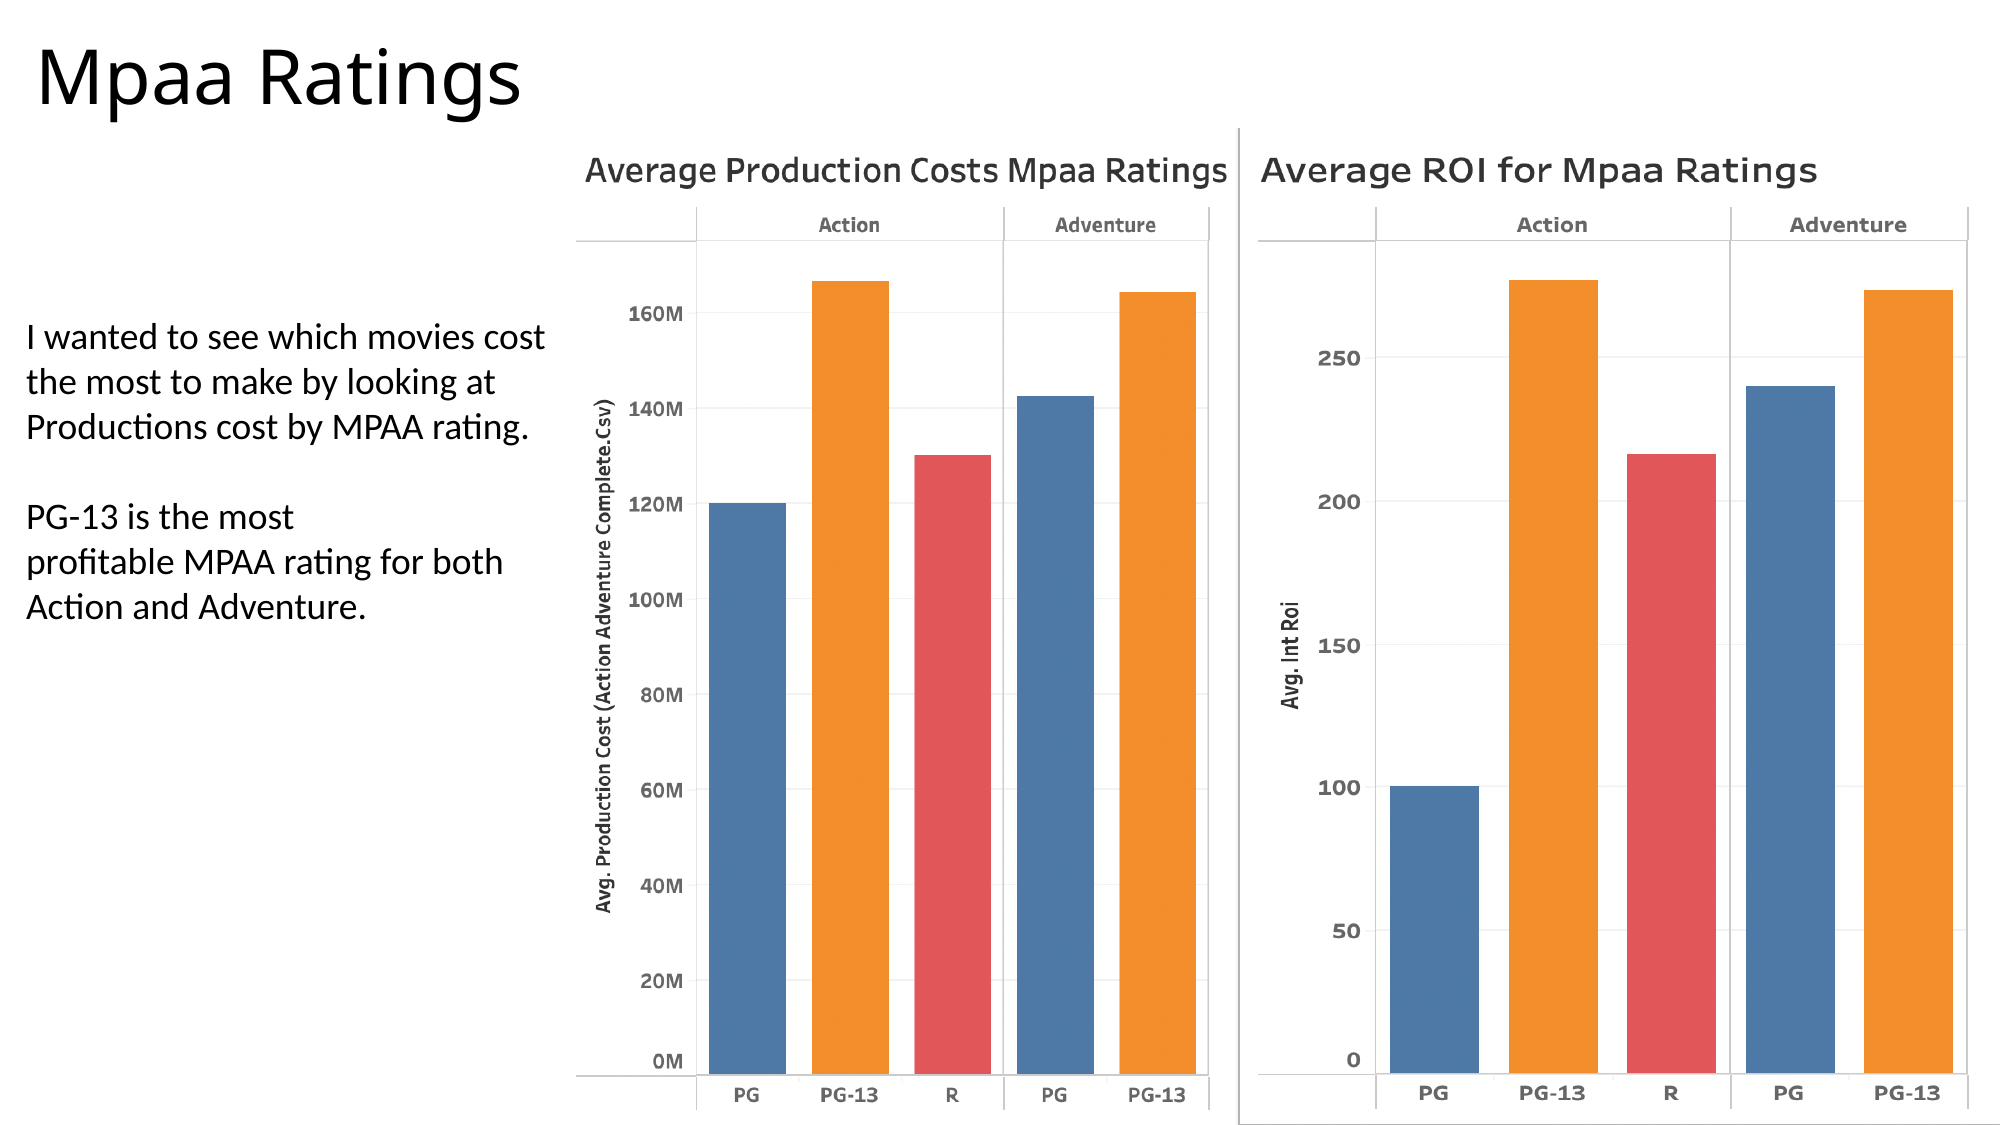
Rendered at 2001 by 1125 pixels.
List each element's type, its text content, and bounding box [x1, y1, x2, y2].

picture [562, 128, 2000, 1125]
text_box I wanted to see which movies cost the most to make by looking at Productions cost by MPAA rating. PG-13 is the most profitable MPAA rating for both Action and Adventure. [11, 304, 562, 635]
title Mpaa Ratings [20, 30, 1723, 129]
